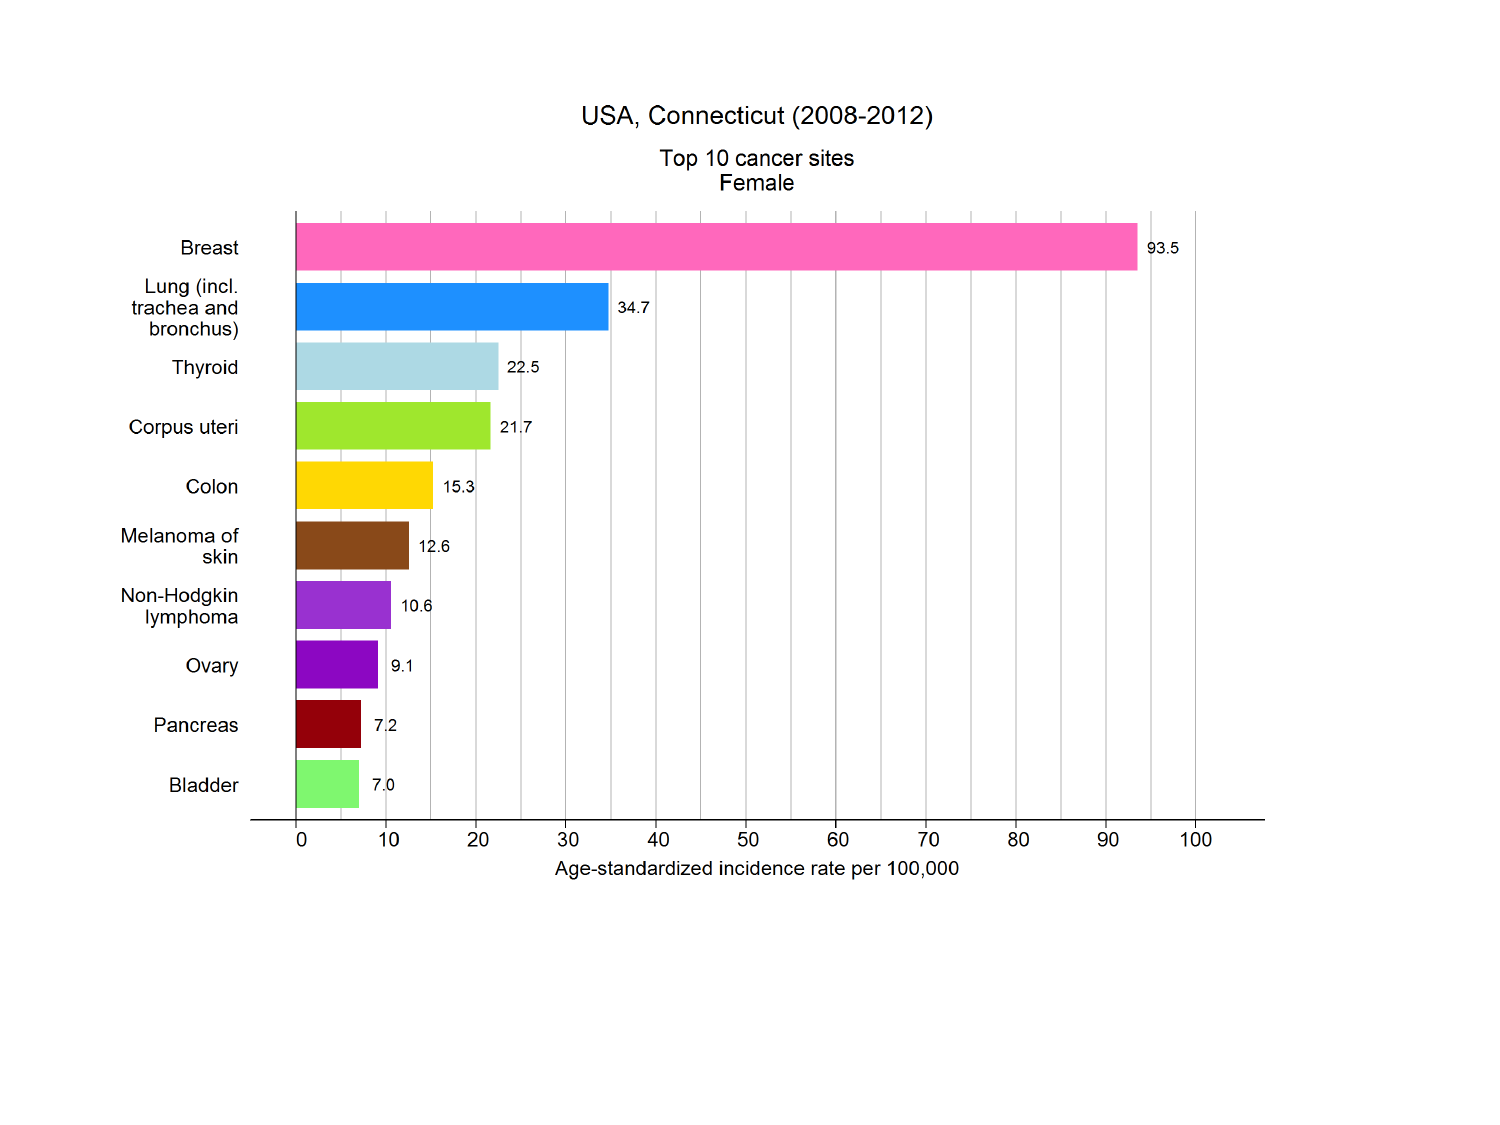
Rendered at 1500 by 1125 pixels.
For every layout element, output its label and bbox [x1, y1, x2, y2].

list [91, 67, 1293, 917]
